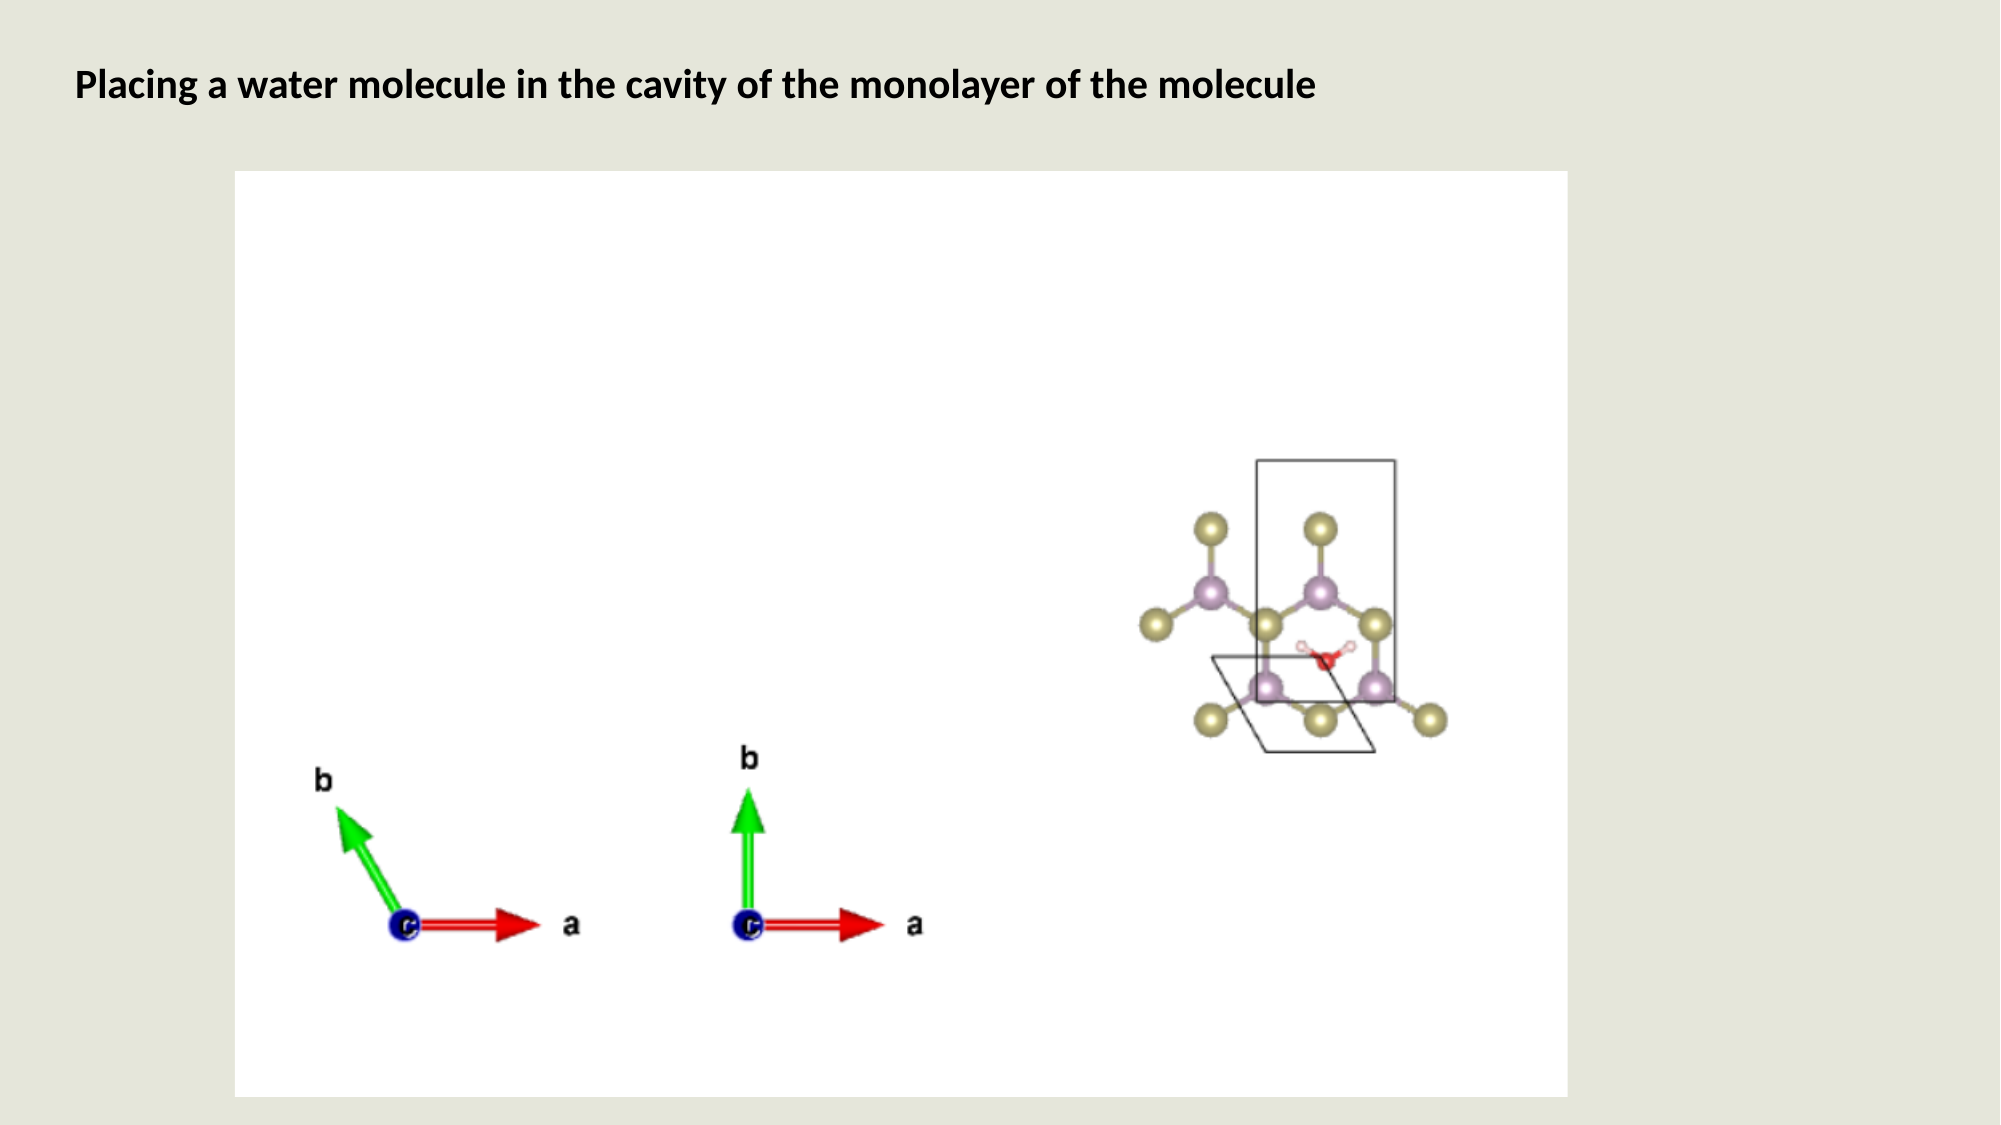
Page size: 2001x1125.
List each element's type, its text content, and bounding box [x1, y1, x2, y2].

picture [234, 171, 1568, 1097]
text_box Placing a water molecule in the cavity of the monolayer of the molecule [60, 49, 1361, 114]
